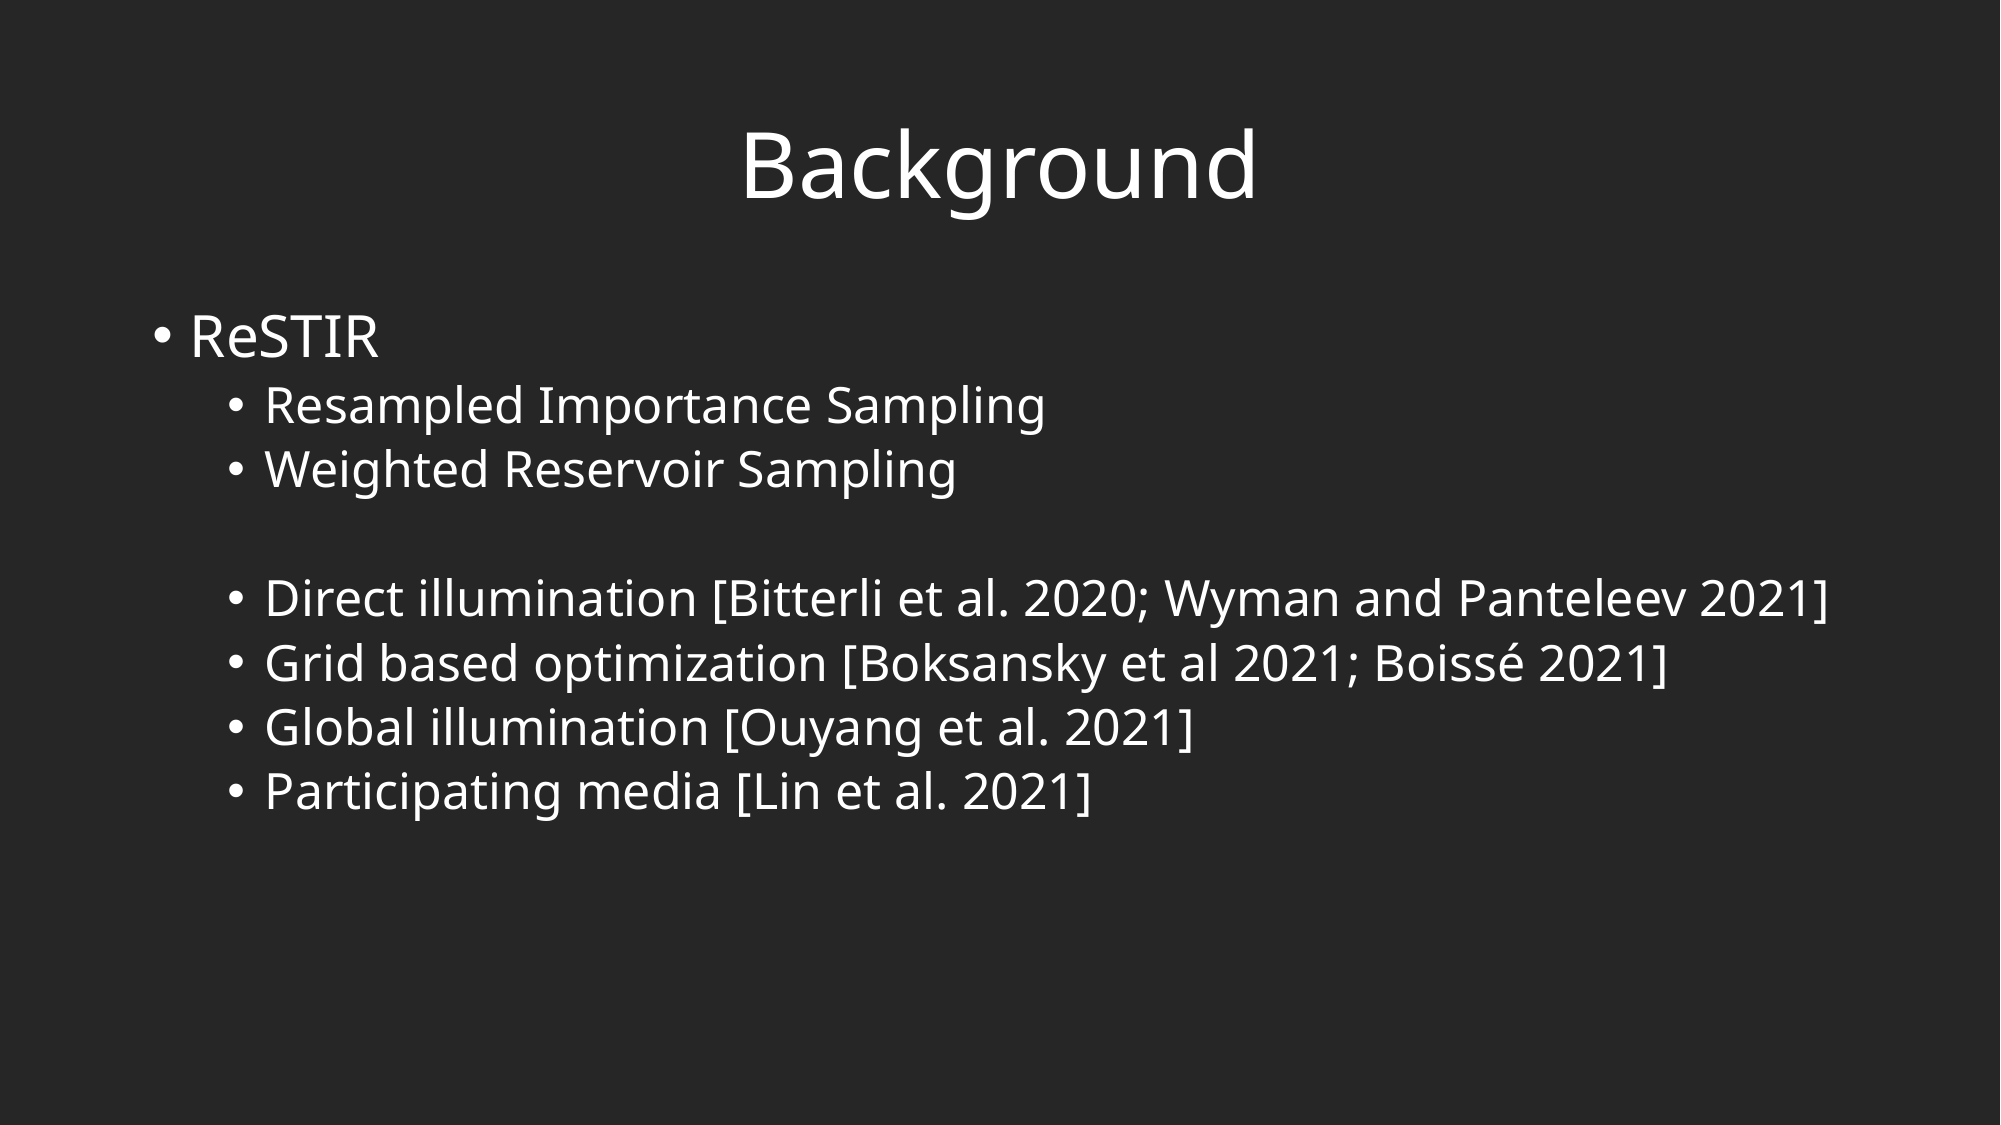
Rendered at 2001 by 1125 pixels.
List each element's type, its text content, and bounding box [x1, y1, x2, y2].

title Background [137, 59, 1863, 278]
list ReSTIR Resampled Importance Sampling Weighted Reservoir Sampling Direct illumination [Bitterli et al. 2020; Wyman and Panteleev 2021] Grid based optimization [Boksansky et al 2021; Boissé 2021] Global illumination [Ouyang et al. 2021] Participating media [Lin et al. 2021] [137, 299, 1863, 1014]
